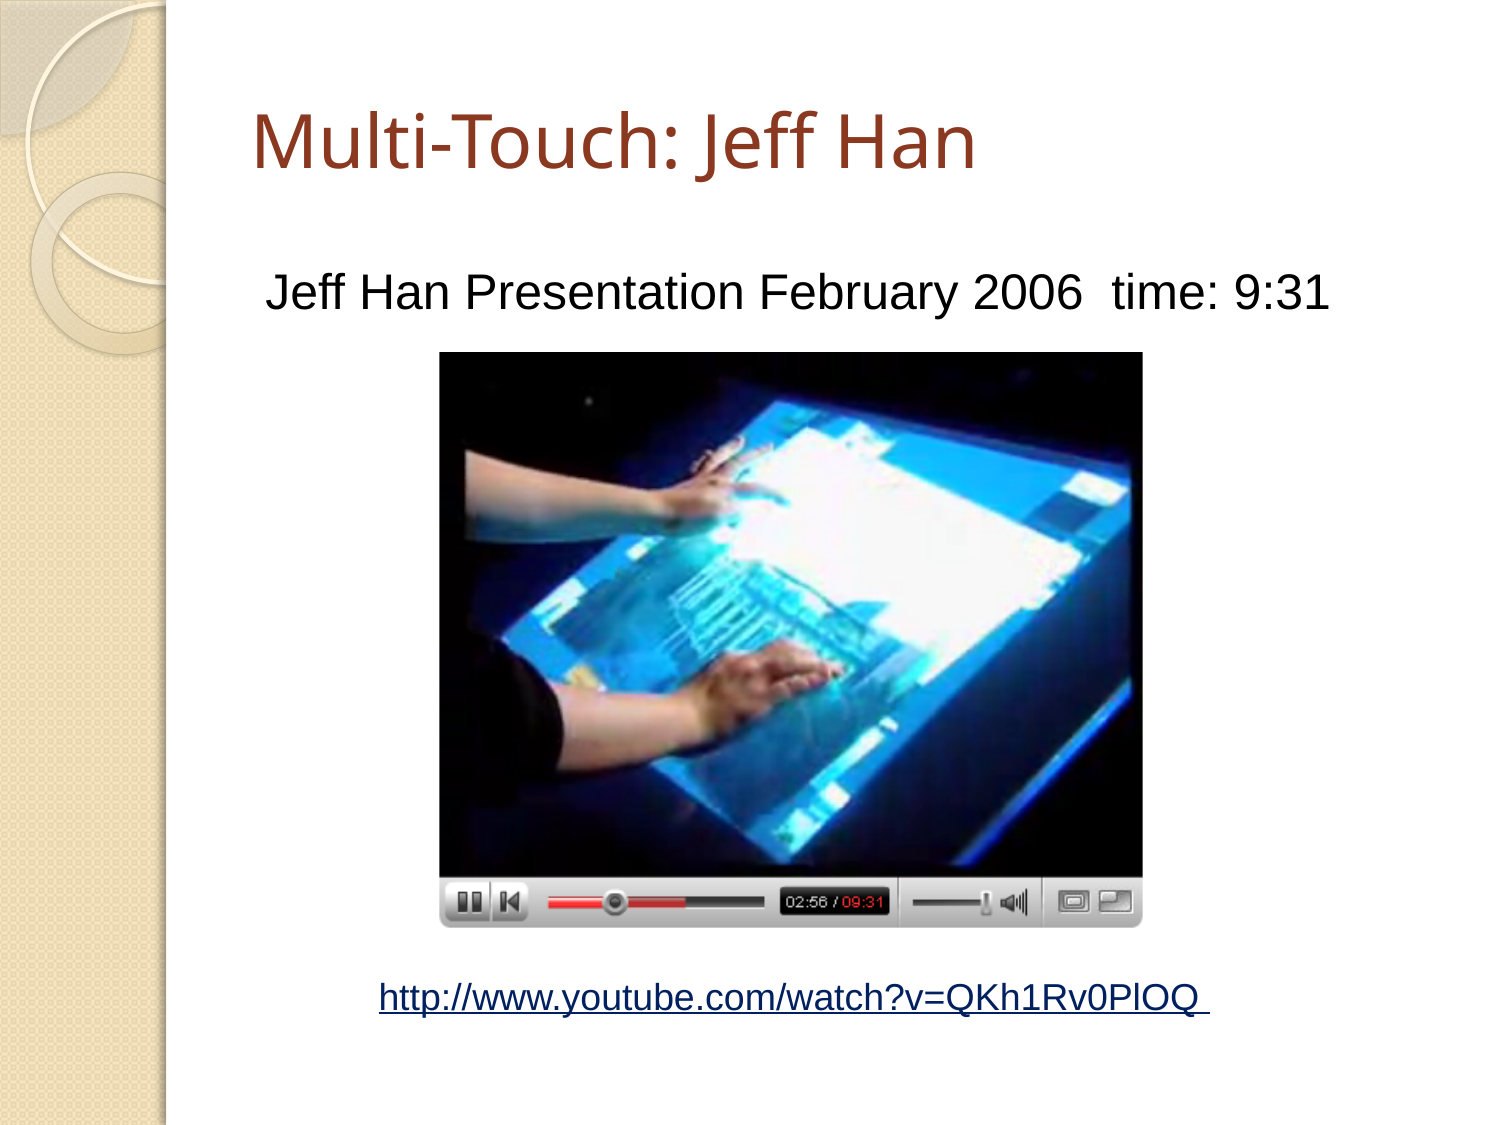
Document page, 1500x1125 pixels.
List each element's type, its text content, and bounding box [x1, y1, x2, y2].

text_box http://www.youtube.com/watch?v=QKh1Rv0PlOQ [363, 965, 1226, 1025]
text_box Jeff Han Presentation February 2006 time: 9:31 [250, 252, 1347, 327]
title Multi-Touch: Jeff Han [235, 45, 1466, 233]
picture [437, 352, 1151, 928]
